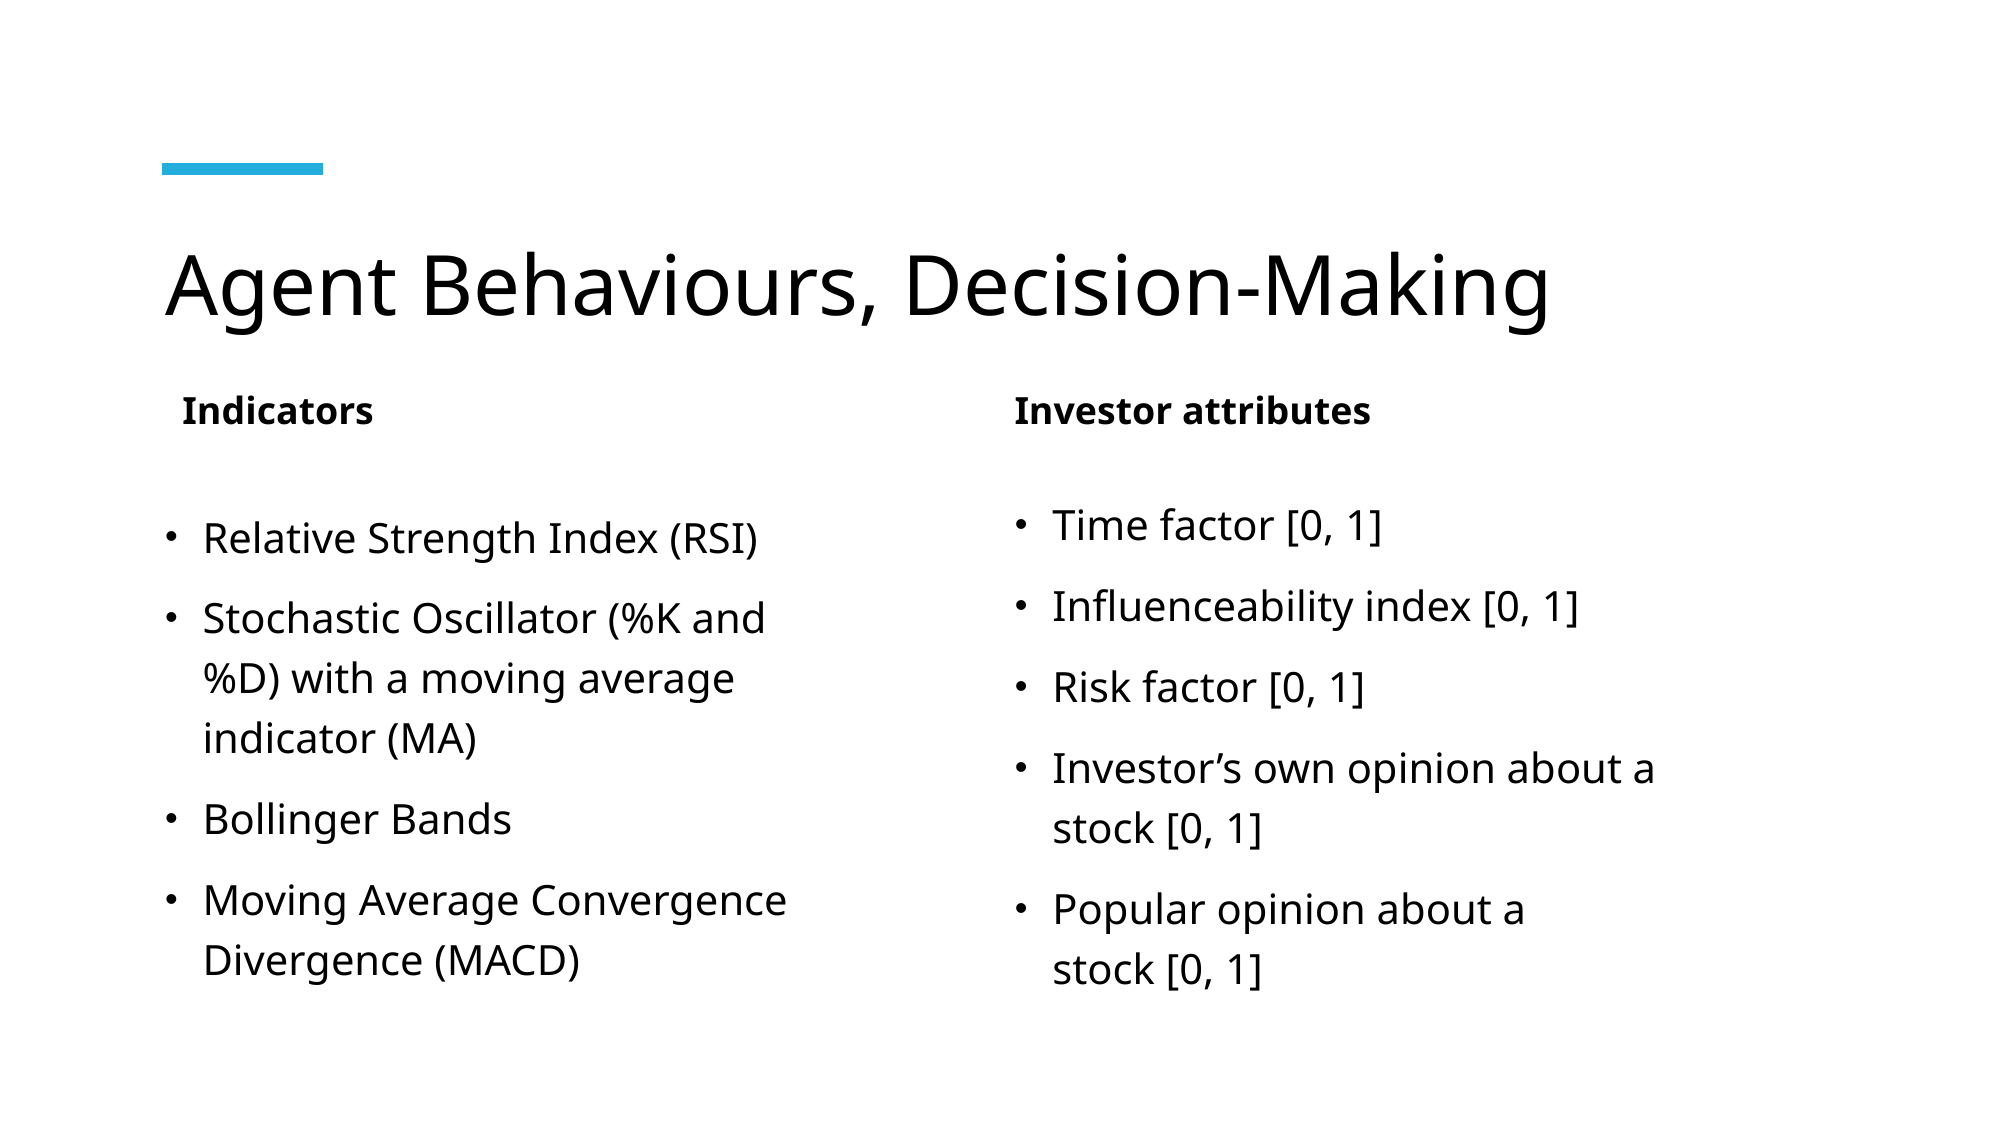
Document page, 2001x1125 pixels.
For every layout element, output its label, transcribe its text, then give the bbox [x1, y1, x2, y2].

list Relative Strength Index (RSI) Stochastic Oscillator (%K and %D) with a moving average indicator (MA) Bollinger Bands Moving Average Convergence Divergence (MACD) [150, 493, 832, 1048]
text_box Investor attributes [999, 379, 1580, 440]
text_box Time factor [0, 1] Influenceability index [0, 1] Risk factor [0, 1] Investor’s own opinion about a stock [0, 1] Popular opinion about a stock [0, 1] [999, 481, 1682, 1035]
title Agent Behaviours, Decision-Making [150, 224, 1850, 420]
text_box Indicators [167, 379, 748, 440]
